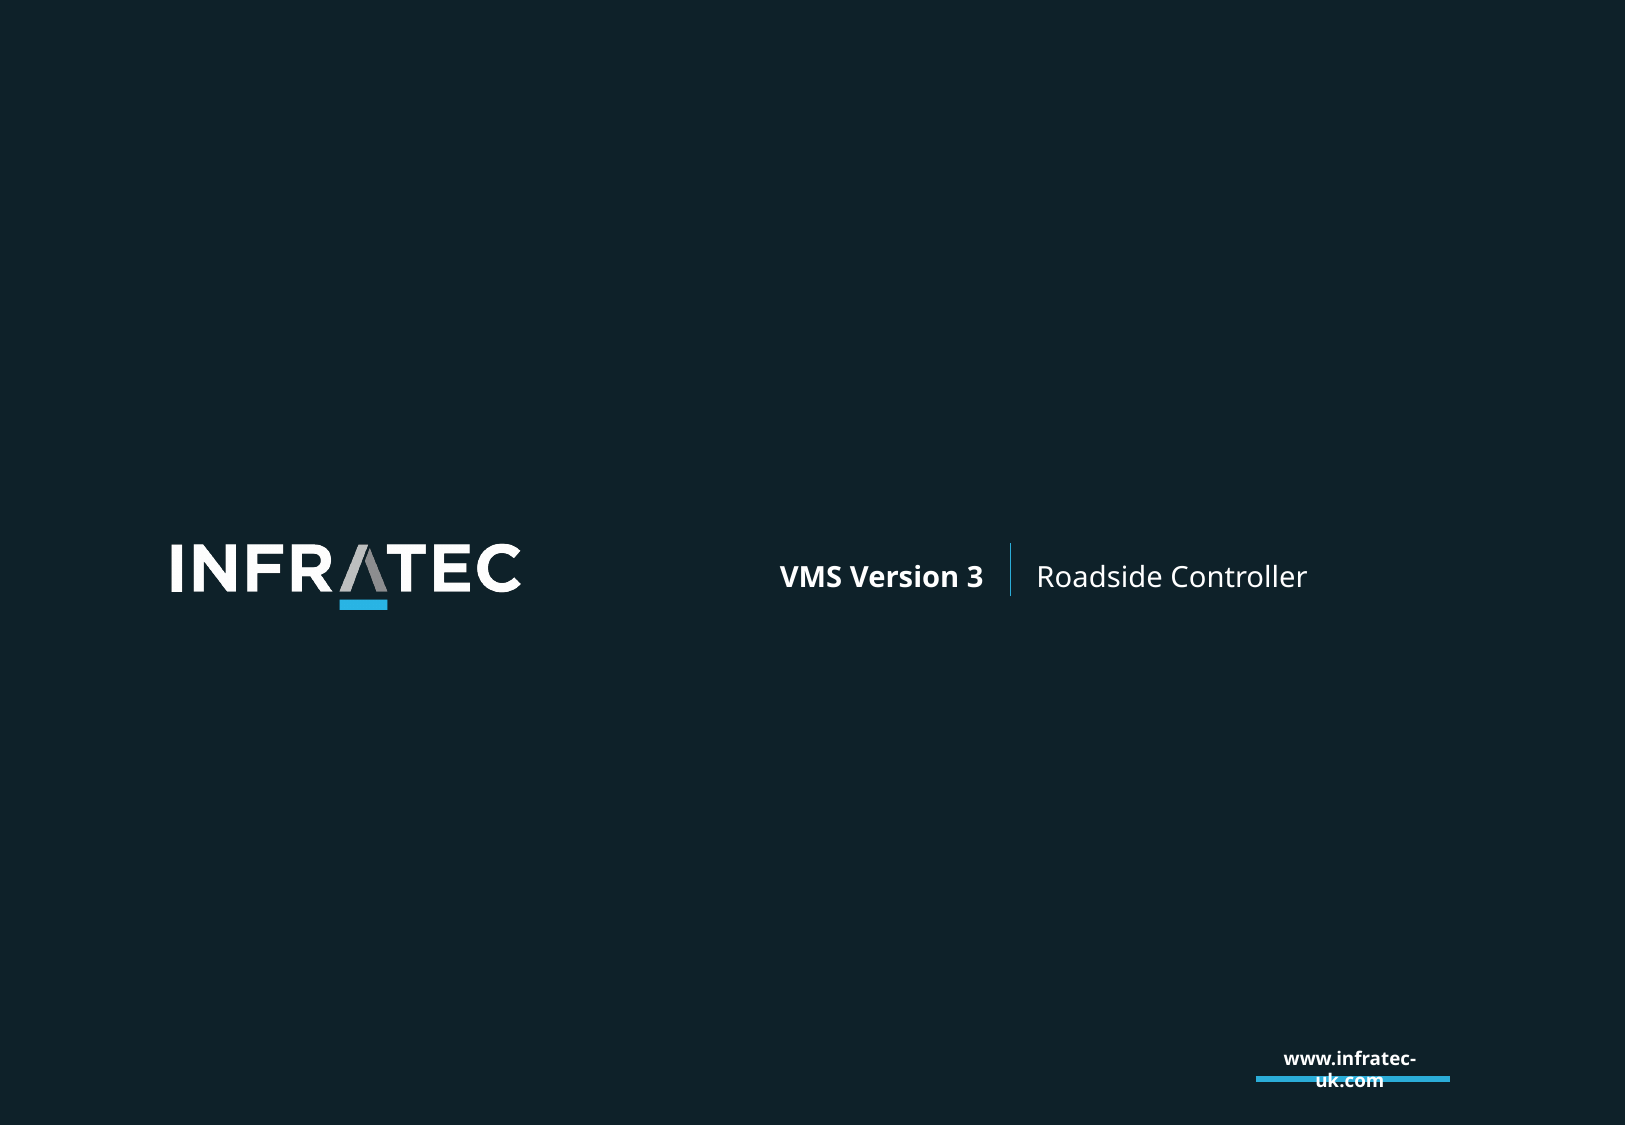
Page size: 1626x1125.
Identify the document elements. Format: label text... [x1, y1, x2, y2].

text_box Roadside Controller [1021, 550, 1359, 601]
picture [137, 429, 554, 724]
text_box VMS Version 3 [678, 550, 999, 601]
text_box www.infratec-uk.com [1240, 1039, 1460, 1100]
